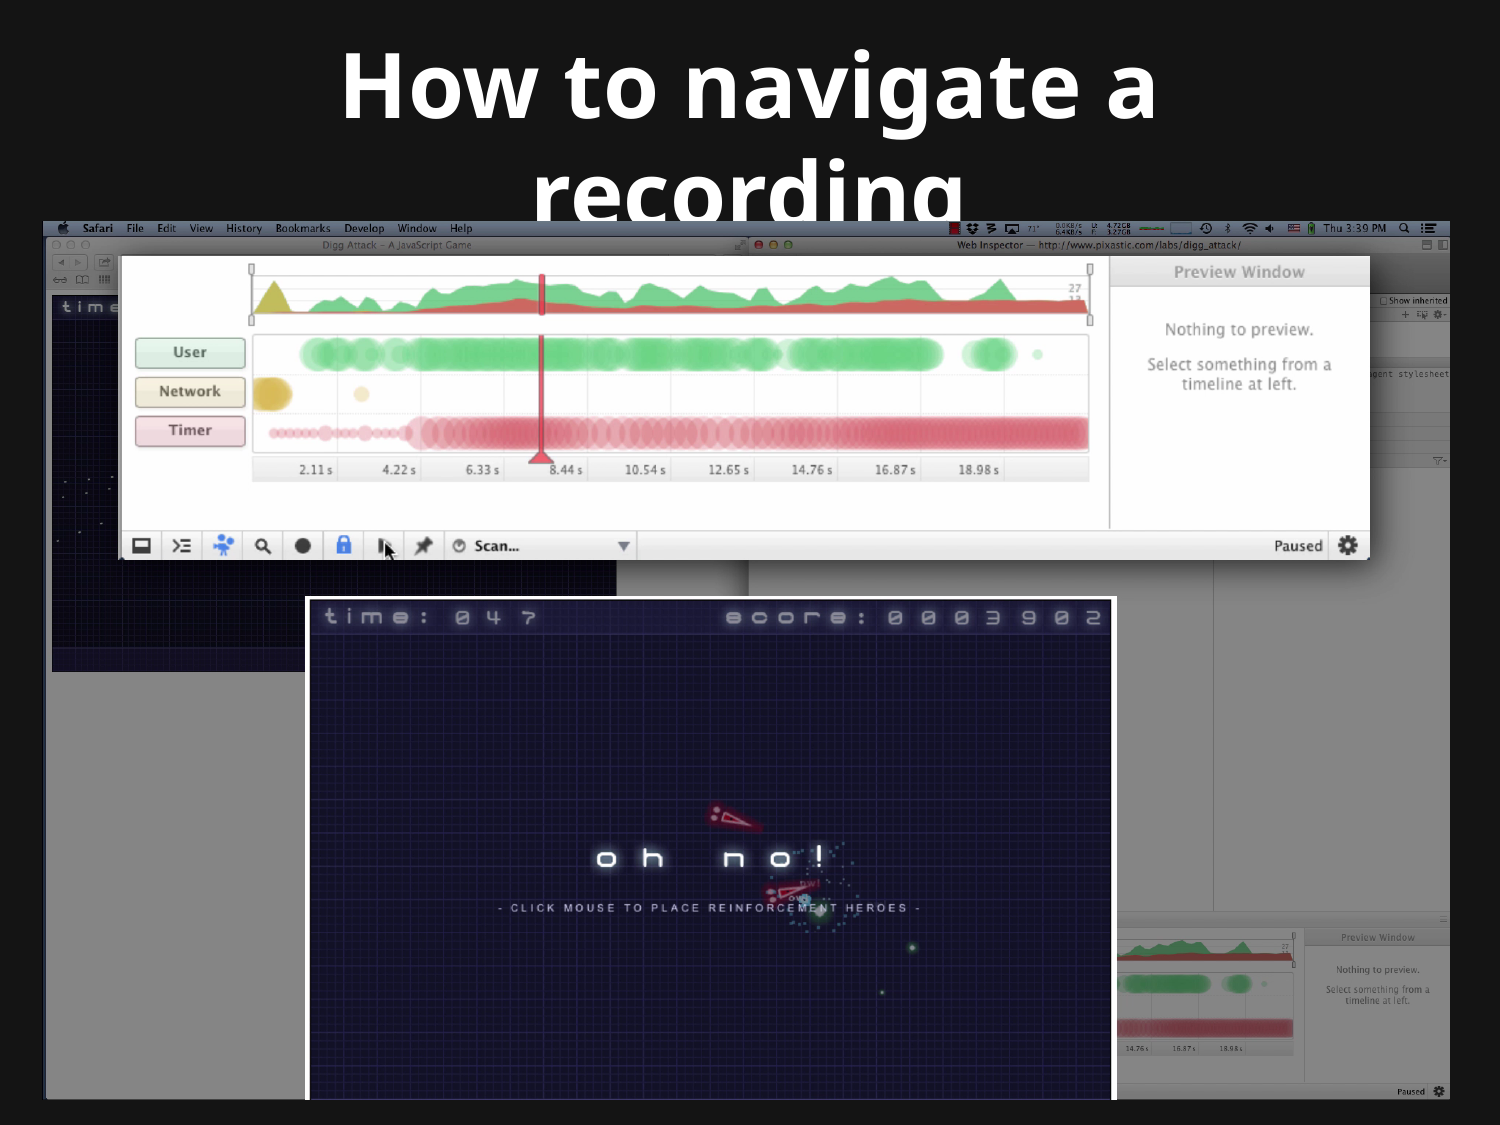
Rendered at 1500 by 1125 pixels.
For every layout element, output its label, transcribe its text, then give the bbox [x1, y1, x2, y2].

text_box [41, 220, 1450, 1101]
title How to navigate a recording [112, 19, 1388, 214]
